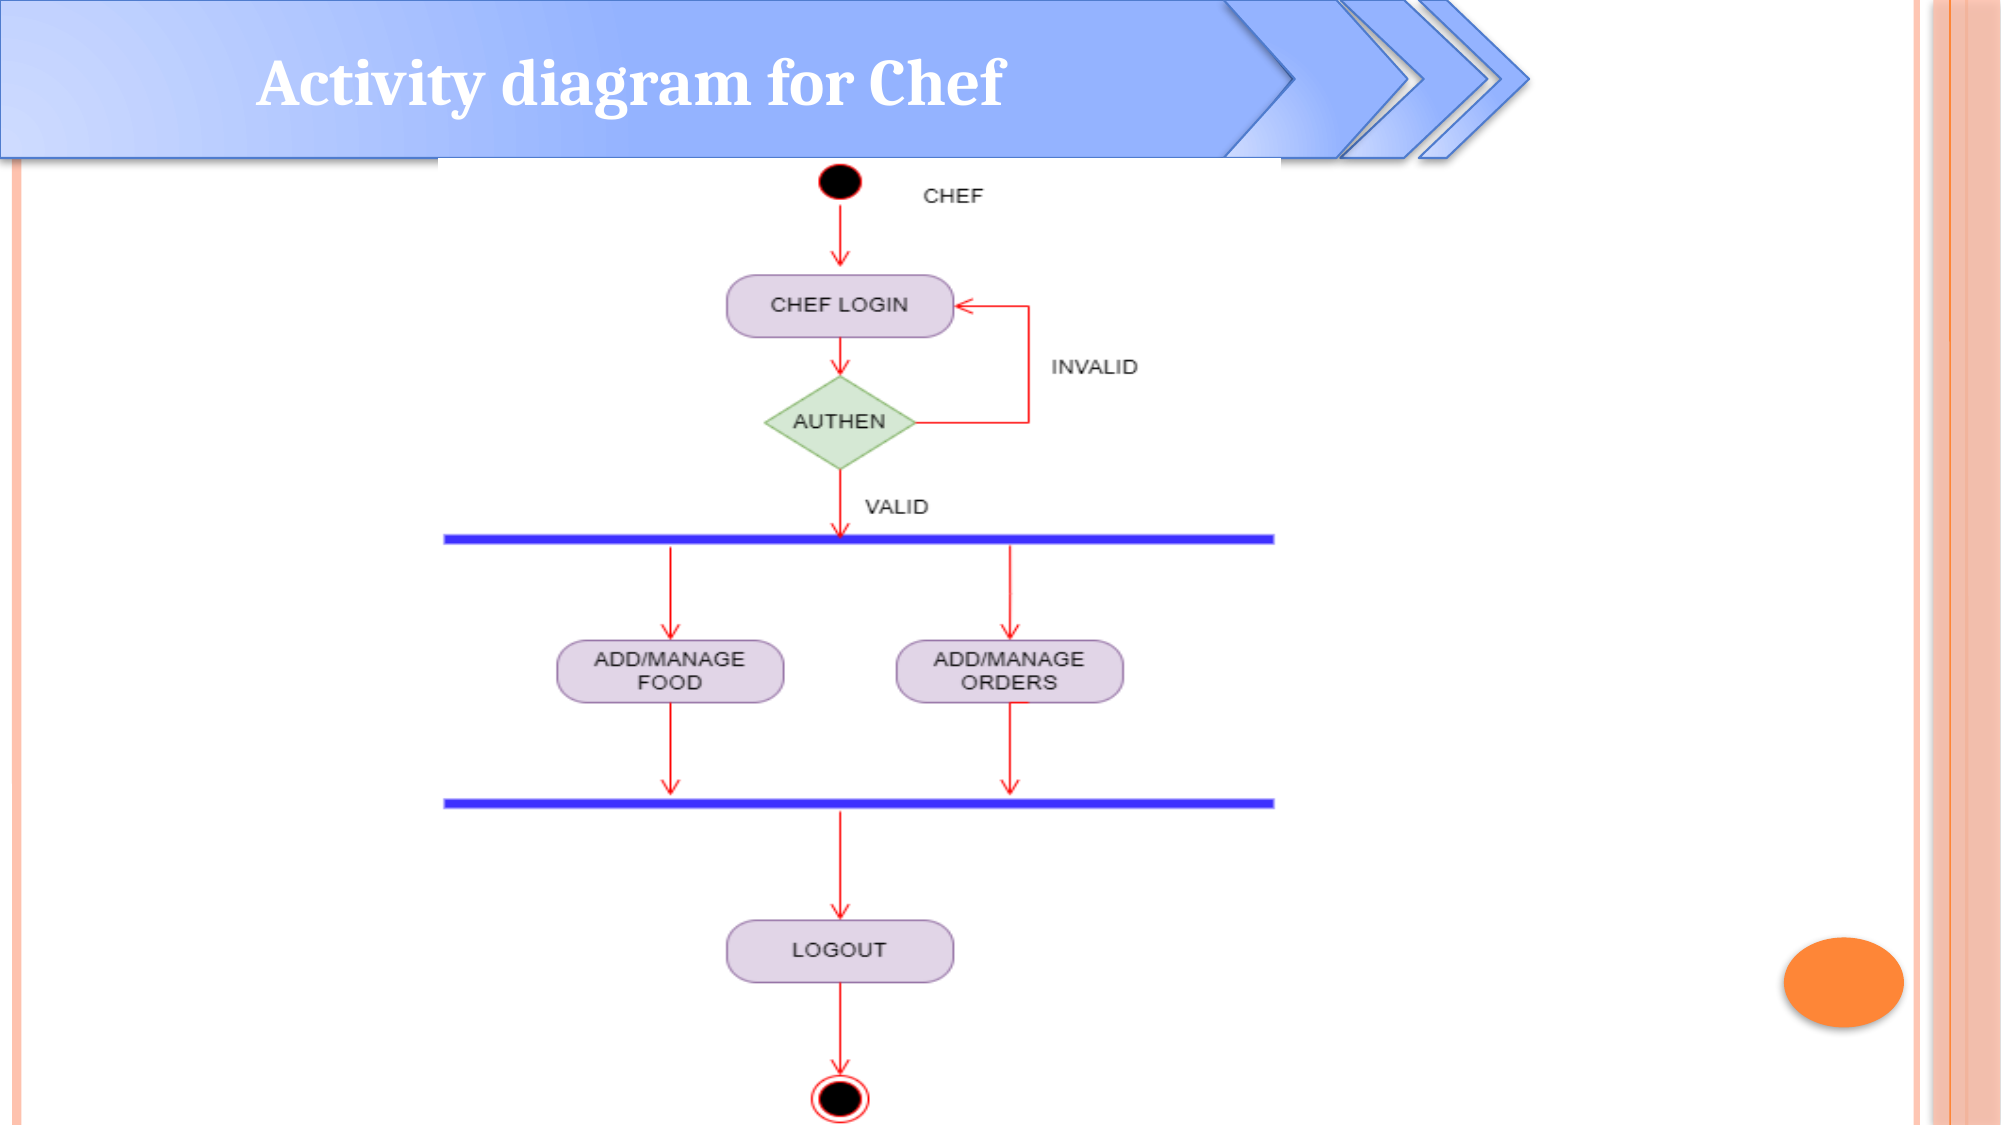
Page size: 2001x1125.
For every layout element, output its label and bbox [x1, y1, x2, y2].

picture [438, 158, 1281, 1125]
text_box [0, 0, 1530, 159]
